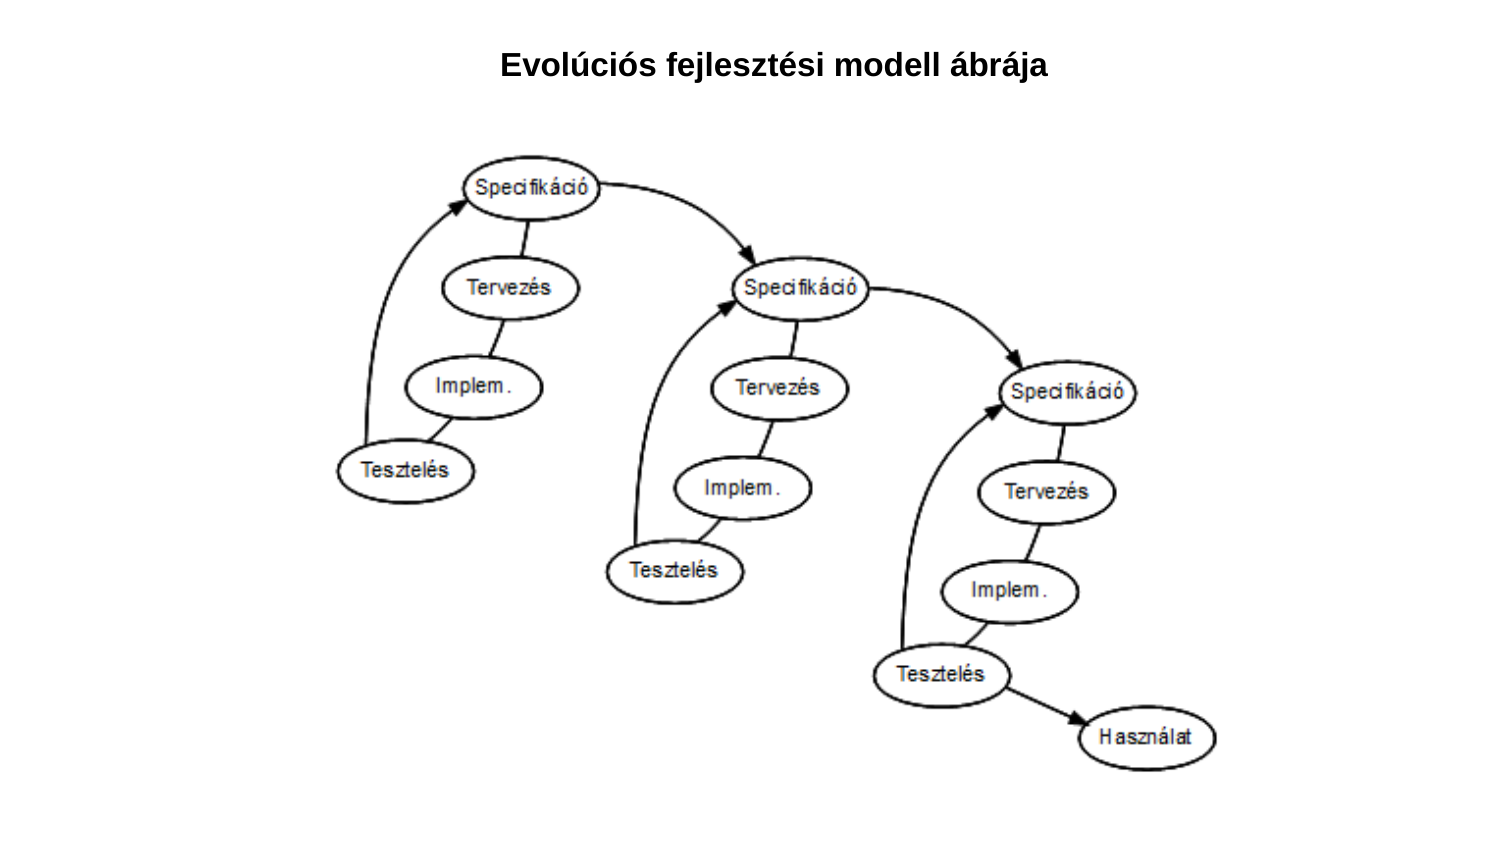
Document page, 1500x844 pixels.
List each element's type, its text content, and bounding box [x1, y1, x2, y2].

picture [331, 146, 1221, 775]
text_box Evolúciós fejlesztési modell ábrája [328, 36, 1220, 91]
